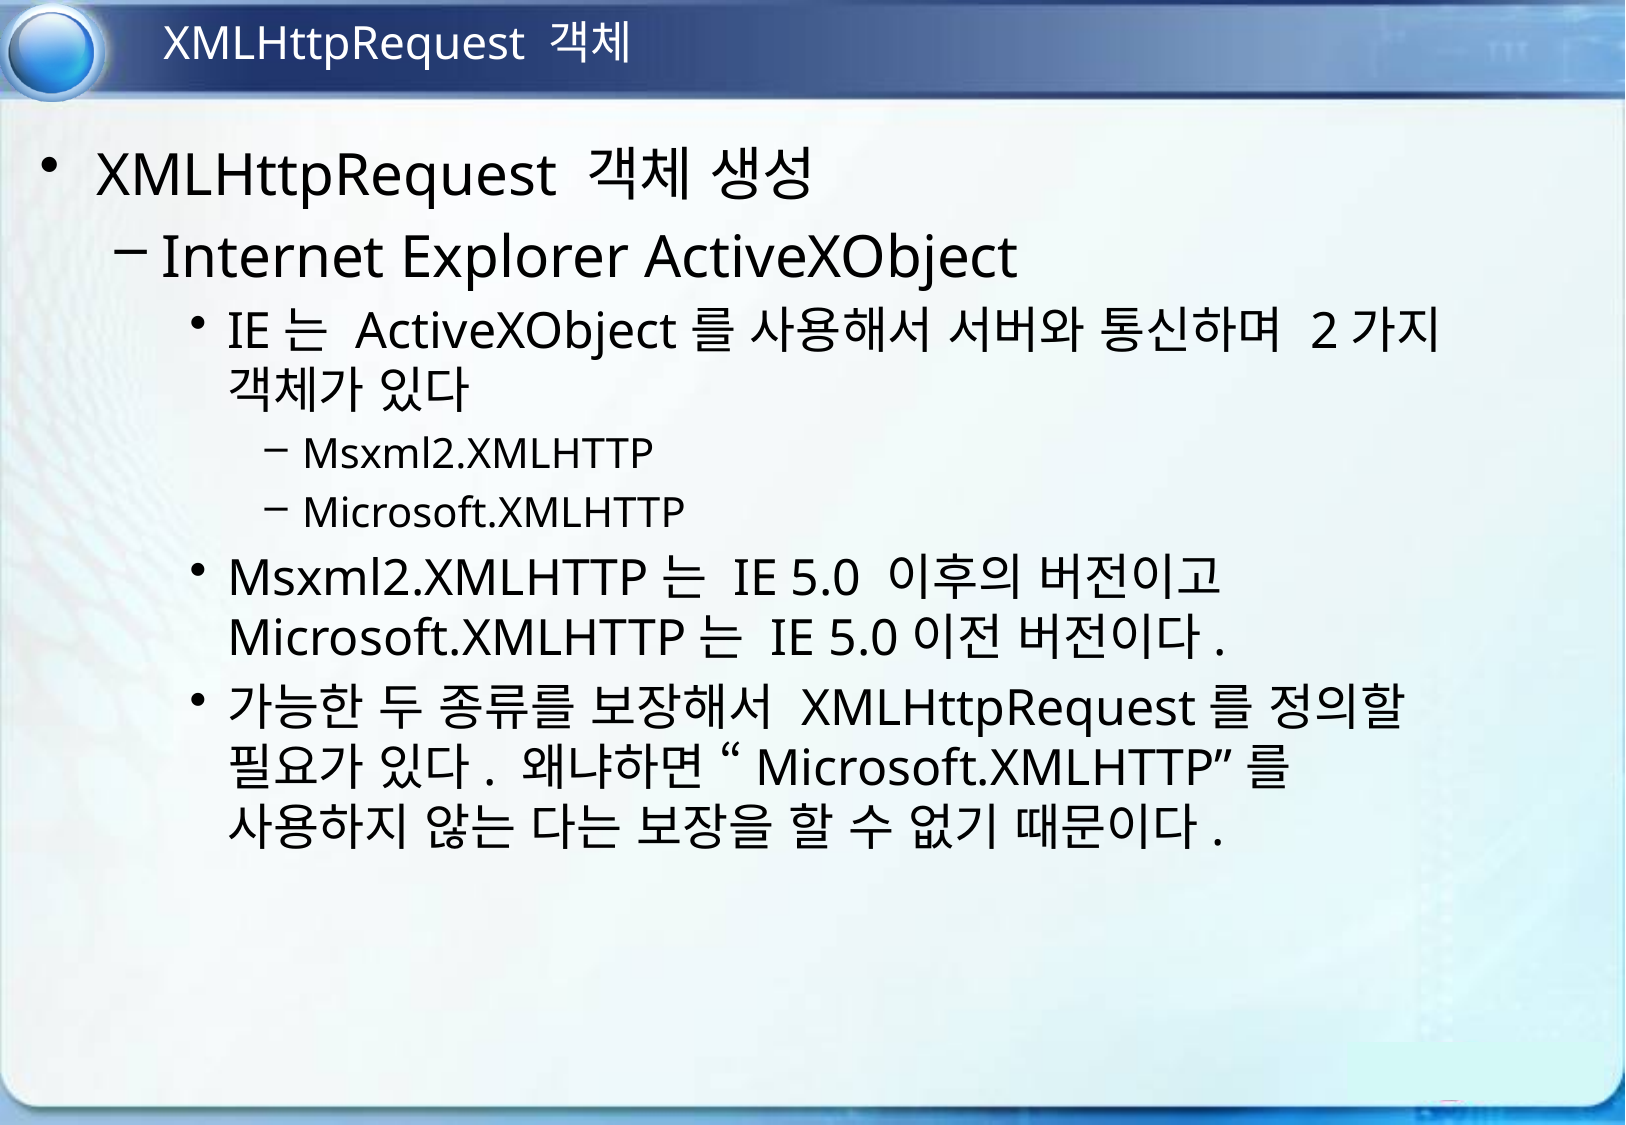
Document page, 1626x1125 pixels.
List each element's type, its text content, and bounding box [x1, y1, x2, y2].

text_box XMLHttpRequest 객체 생성 Internet Explorer ActiveXObject IE는 ActiveXObject를 사용해서 서버와 통신하며 2가지 객체가 있다 Msxml2.XMLHTTP Microsoft.XMLHTTP Msxml2.XMLHTTP는 IE 5.0 이후의 버전이고 Microsoft.XMLHTTP는 IE 5.0이전 버전이다. 가능한 두 종류를 보장해서 XMLHttpRequest를 정의할 필요가 있다. 왜냐하면 “Microsoft.XMLHTTP”를 사용하지 않는 다는 보장을 할 수 없기 때문이다. [24, 129, 1469, 1071]
text_box XMLHttpRequest 객체 [149, 7, 648, 76]
picture [0, 0, 1625, 1125]
